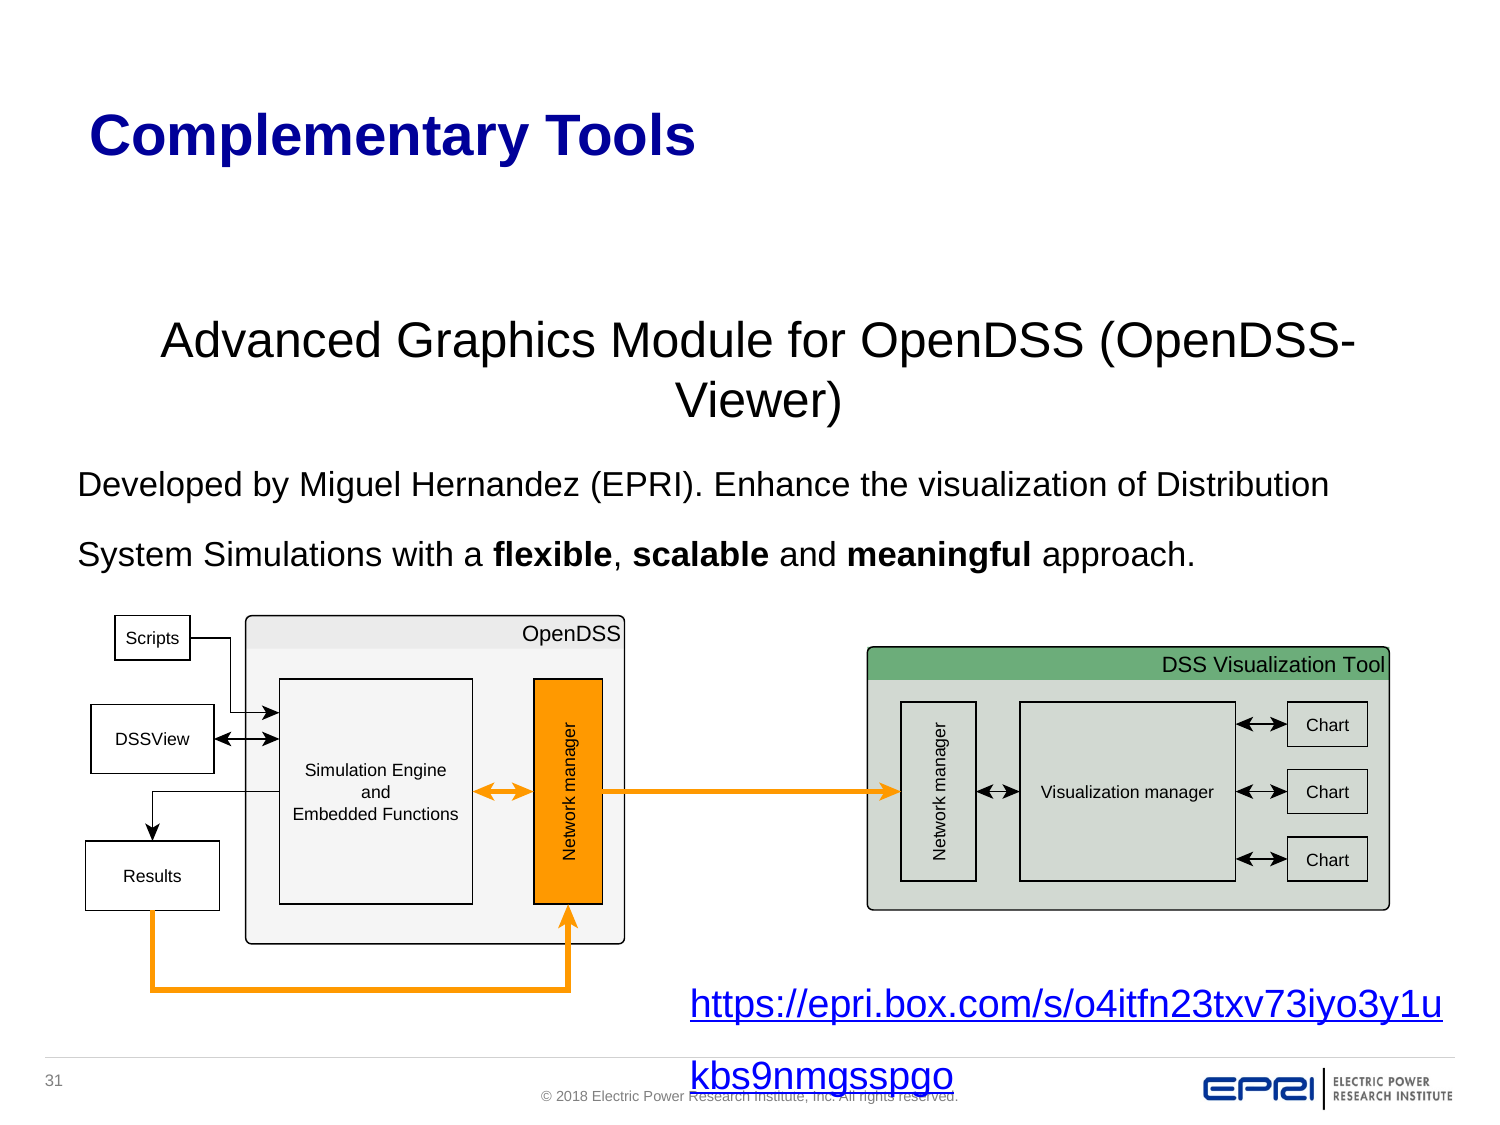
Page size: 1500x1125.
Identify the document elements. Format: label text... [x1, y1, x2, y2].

title Complementary Tools [74, 89, 1425, 278]
text_box Advanced Graphics Module for OpenDSS (OpenDSS-Viewer) [76, 299, 1443, 435]
picture [1200, 1064, 1455, 1113]
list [62, 593, 1413, 1013]
text_box Developed by Miguel Hernandez (EPRI). Enhance the visualization of Distribution System Simulations with a flexible, scalable and meaningful approach. [62, 425, 1363, 586]
text_box https://epri.box.com/s/o4itfn23txv73iyo3y1ukbs9nmgsspgo [674, 937, 1475, 1034]
